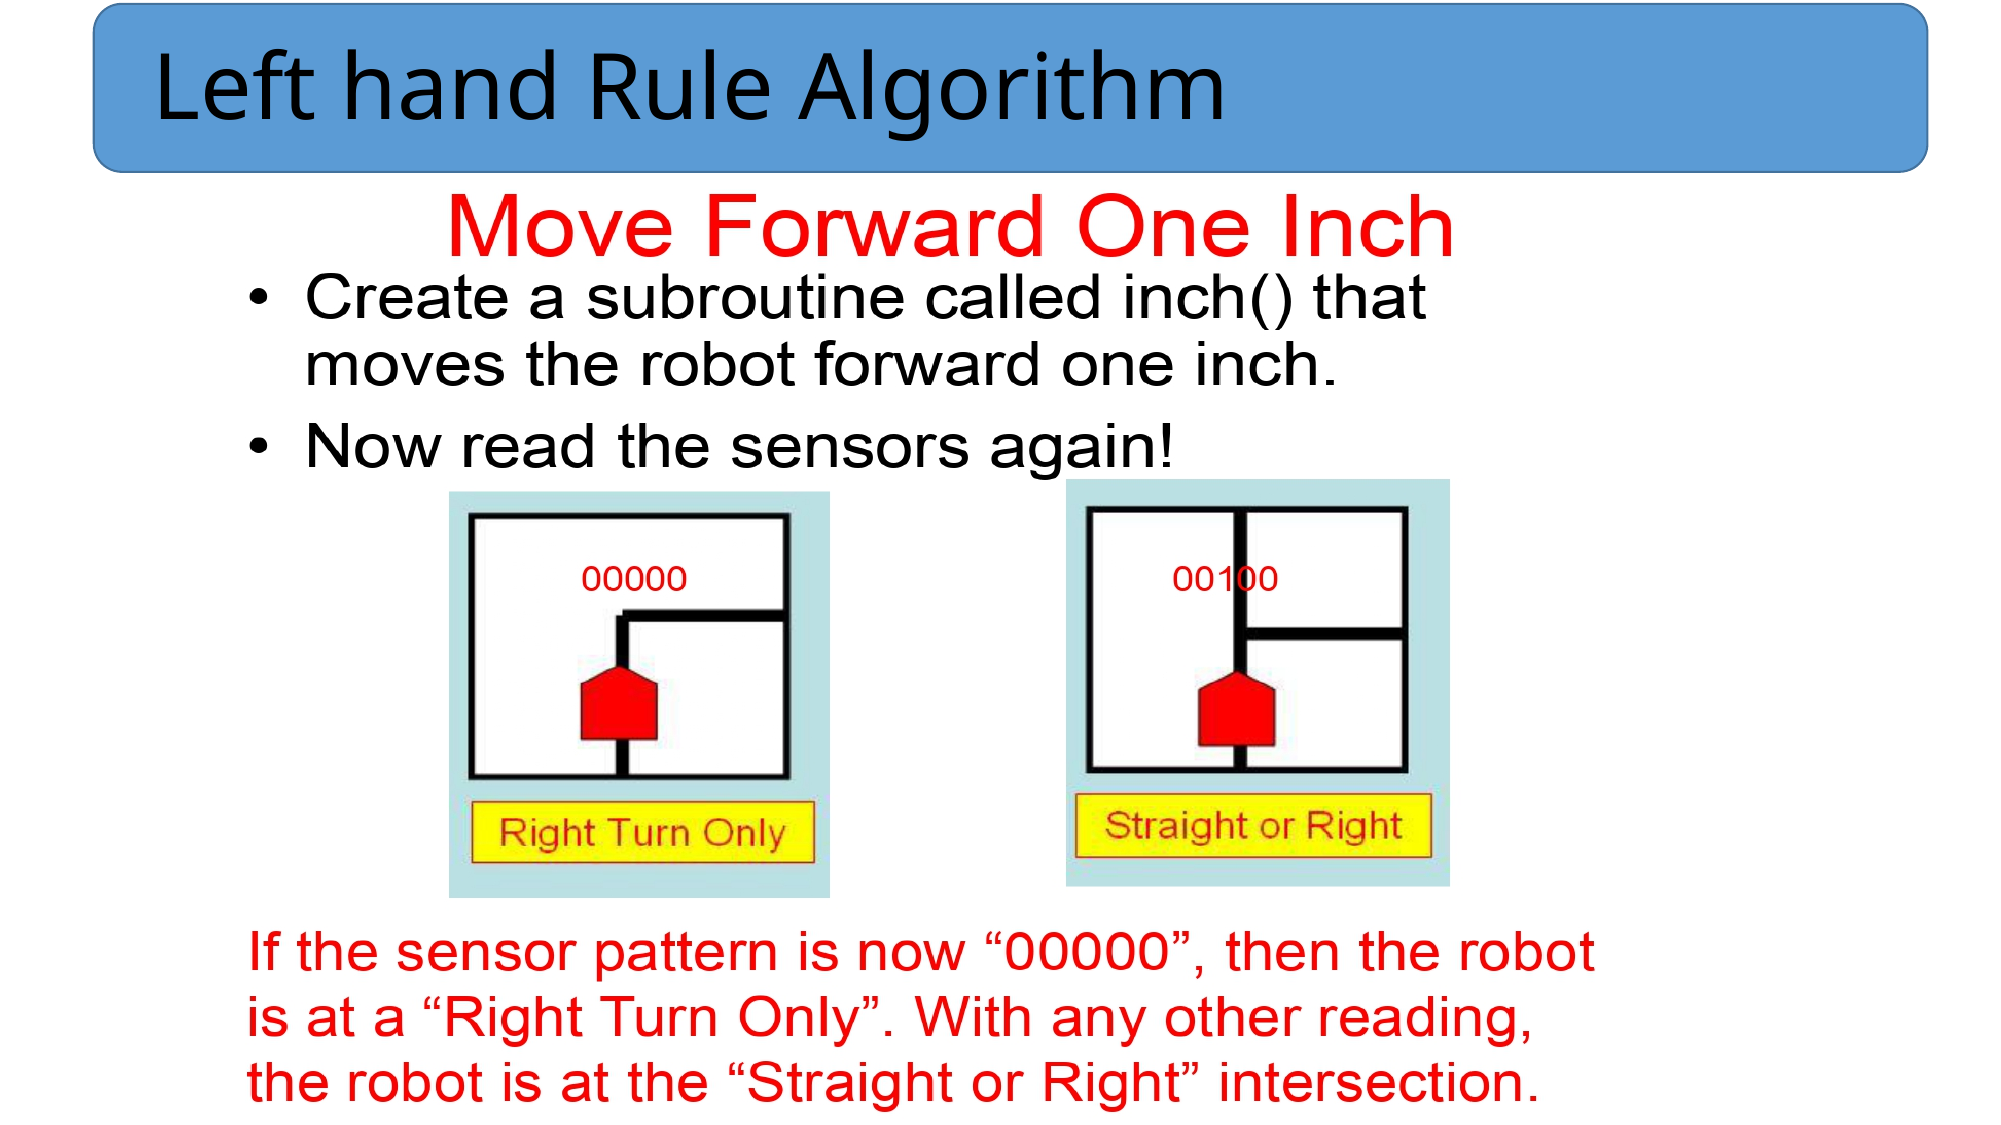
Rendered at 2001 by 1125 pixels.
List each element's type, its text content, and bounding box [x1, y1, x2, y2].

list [245, 189, 1607, 1125]
title Left hand Rule Algorithm [137, 3, 1863, 177]
text_box [92, 2, 1929, 173]
